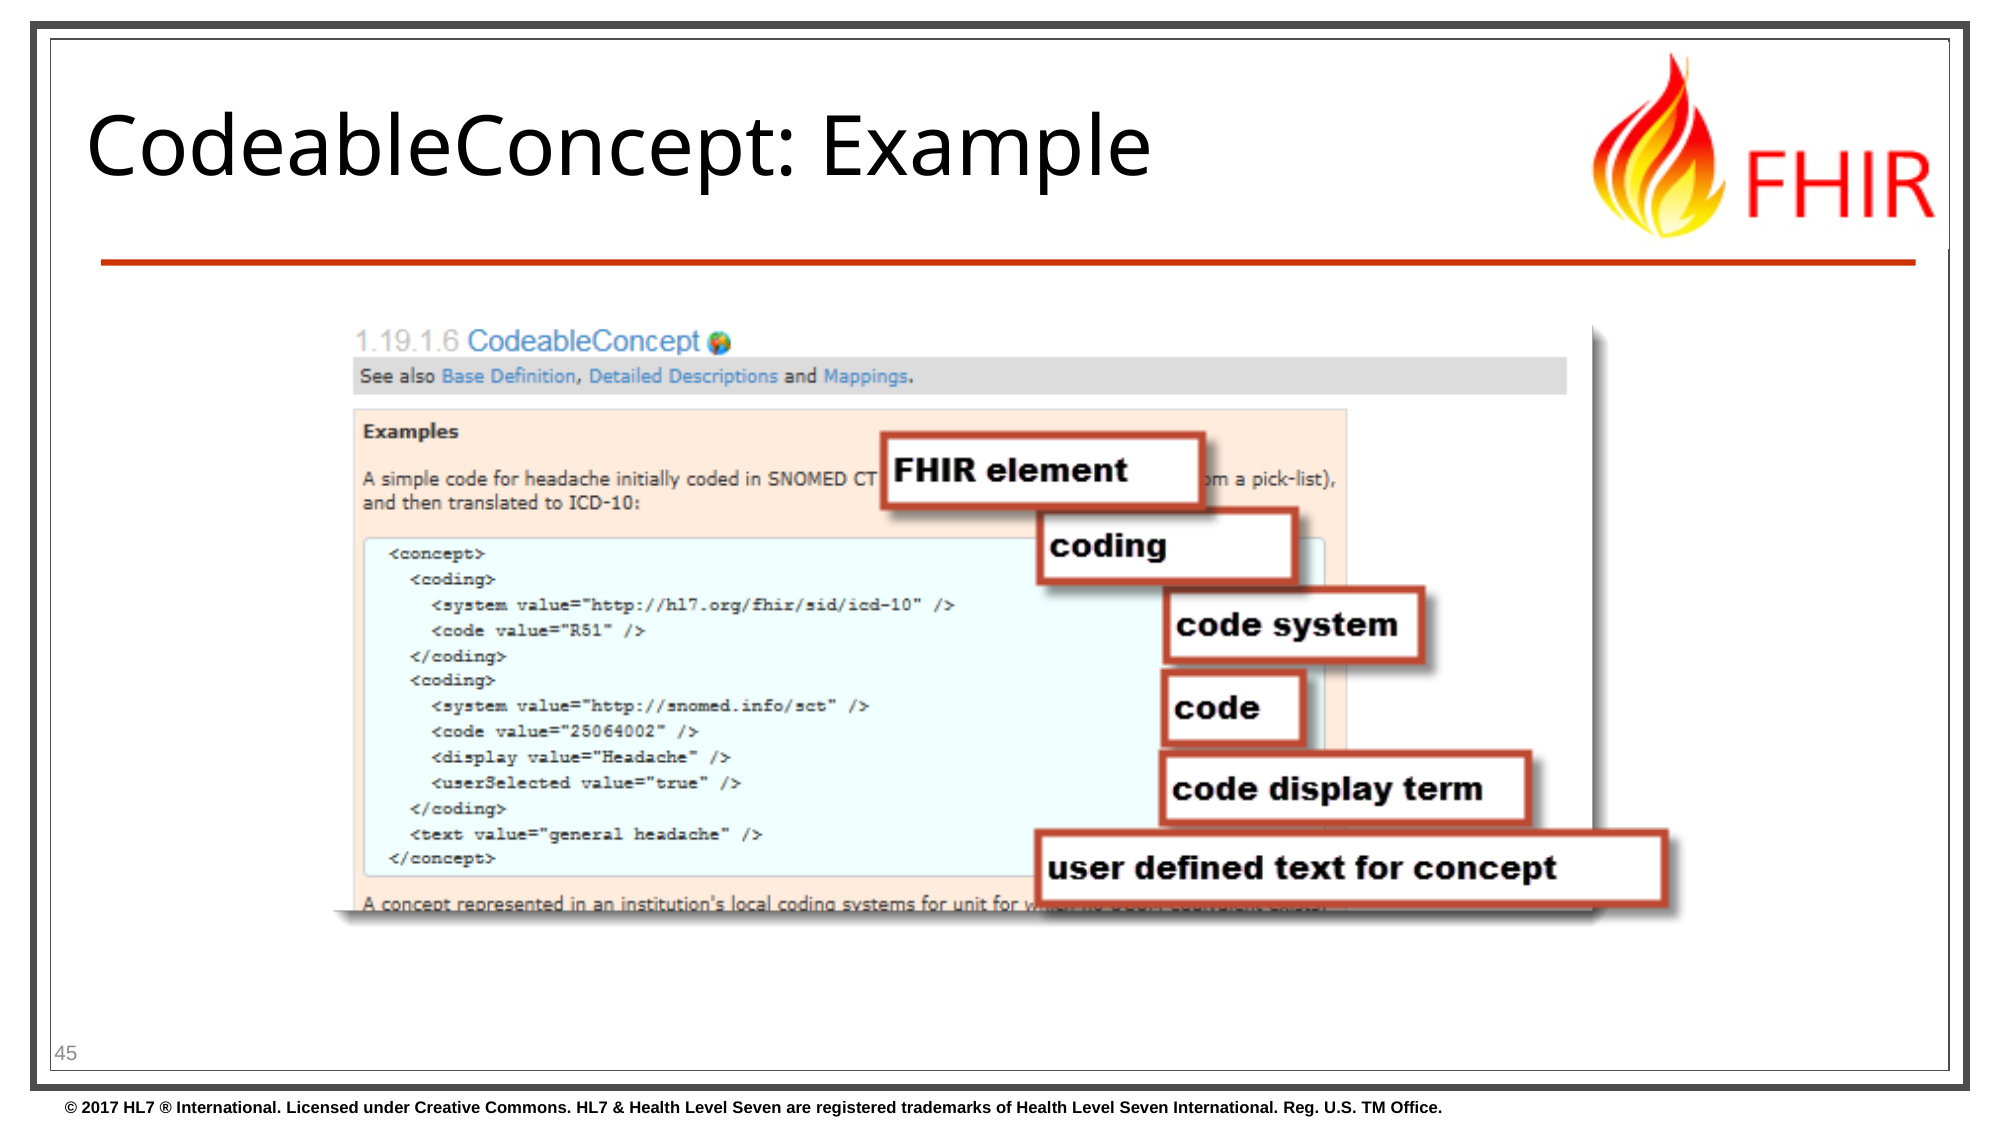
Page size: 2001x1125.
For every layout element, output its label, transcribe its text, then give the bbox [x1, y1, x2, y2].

title CodeableConcept: Example [70, 54, 1504, 249]
picture [322, 314, 1686, 941]
picture [1578, 42, 1949, 249]
slide_number 45 [39, 1034, 197, 1071]
